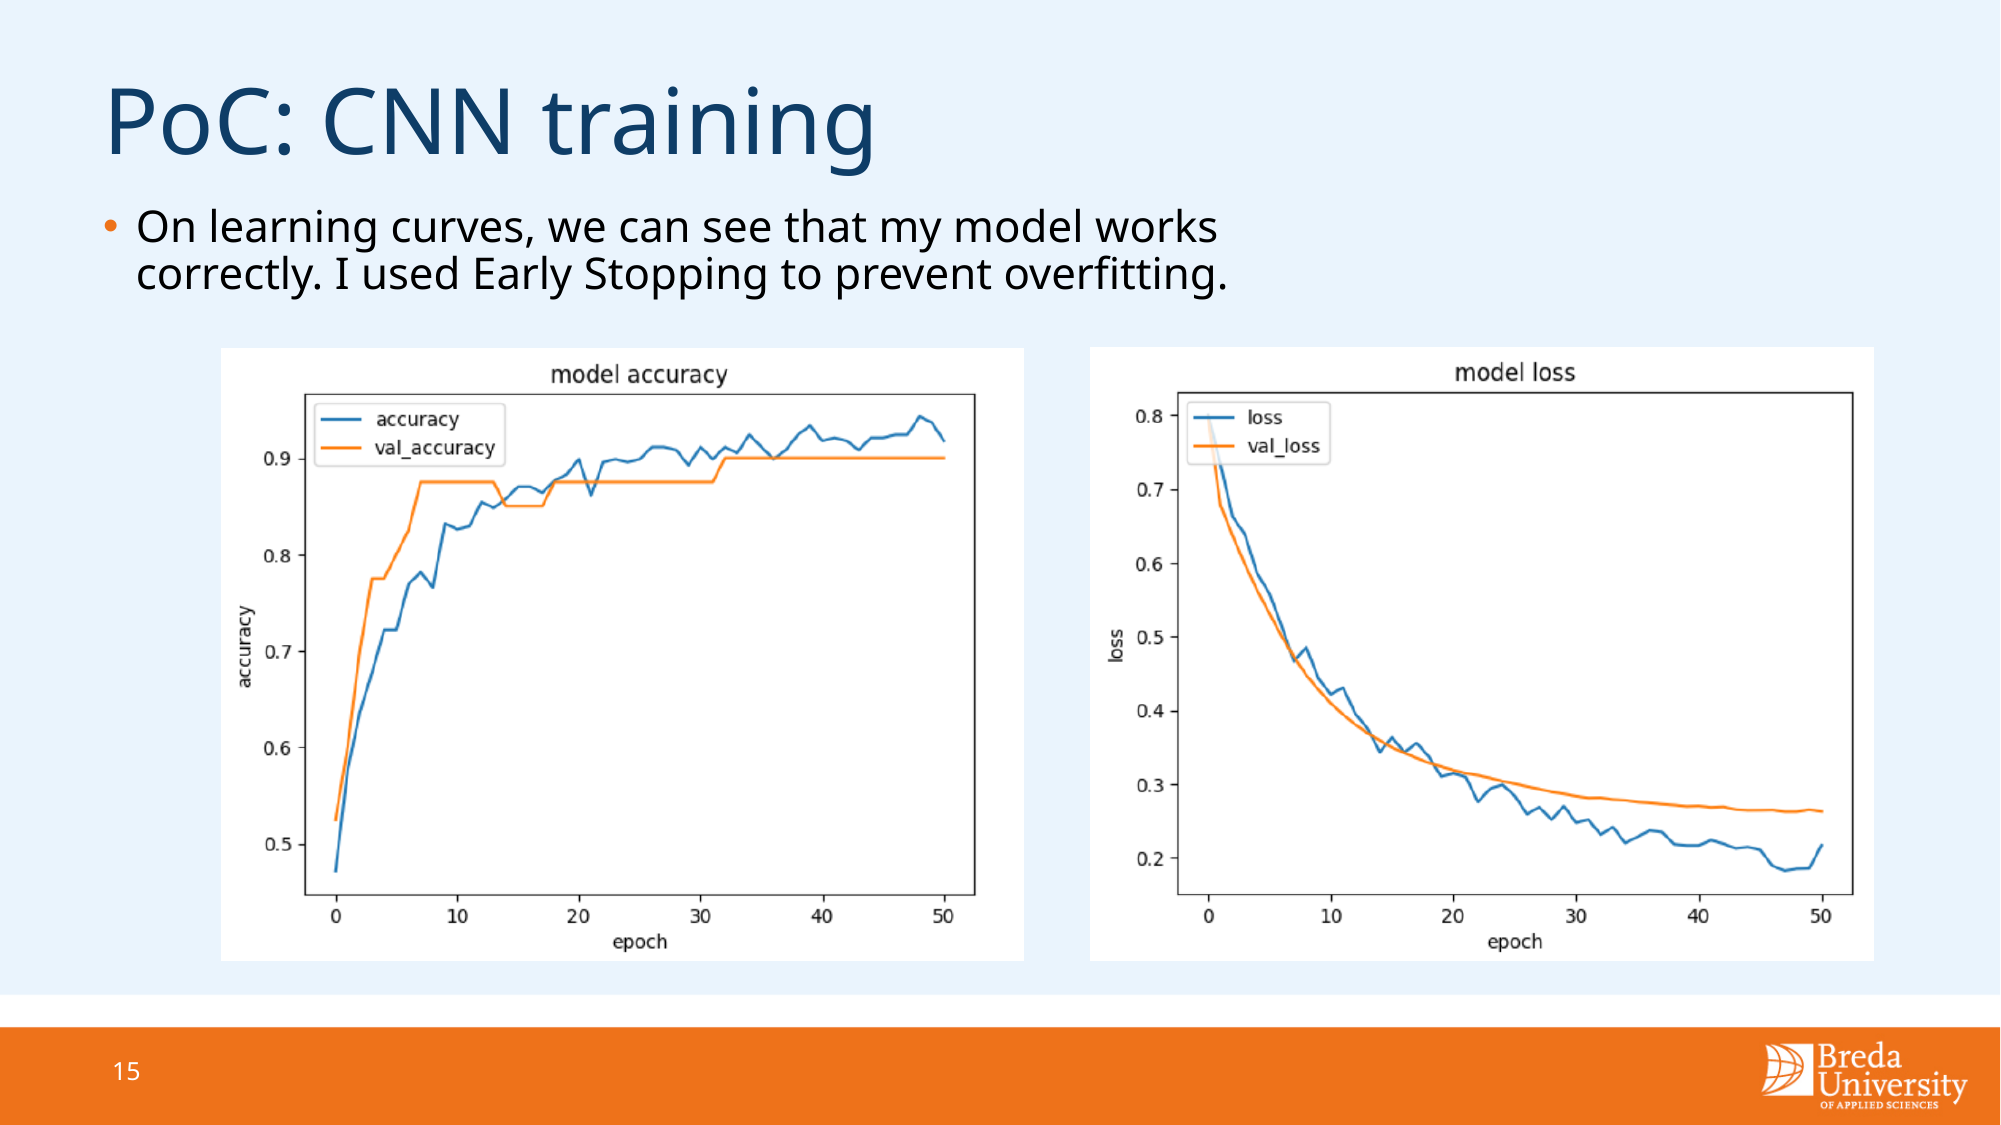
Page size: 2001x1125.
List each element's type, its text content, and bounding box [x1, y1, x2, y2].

list On learning curves, we can see that my model works correctly. I used Early Stopping to prevent overfitting. [88, 210, 1301, 879]
title PoC: CNN training [88, 67, 1917, 210]
picture [0, 0, 2001, 1125]
slide_number 15 [97, 1042, 198, 1103]
